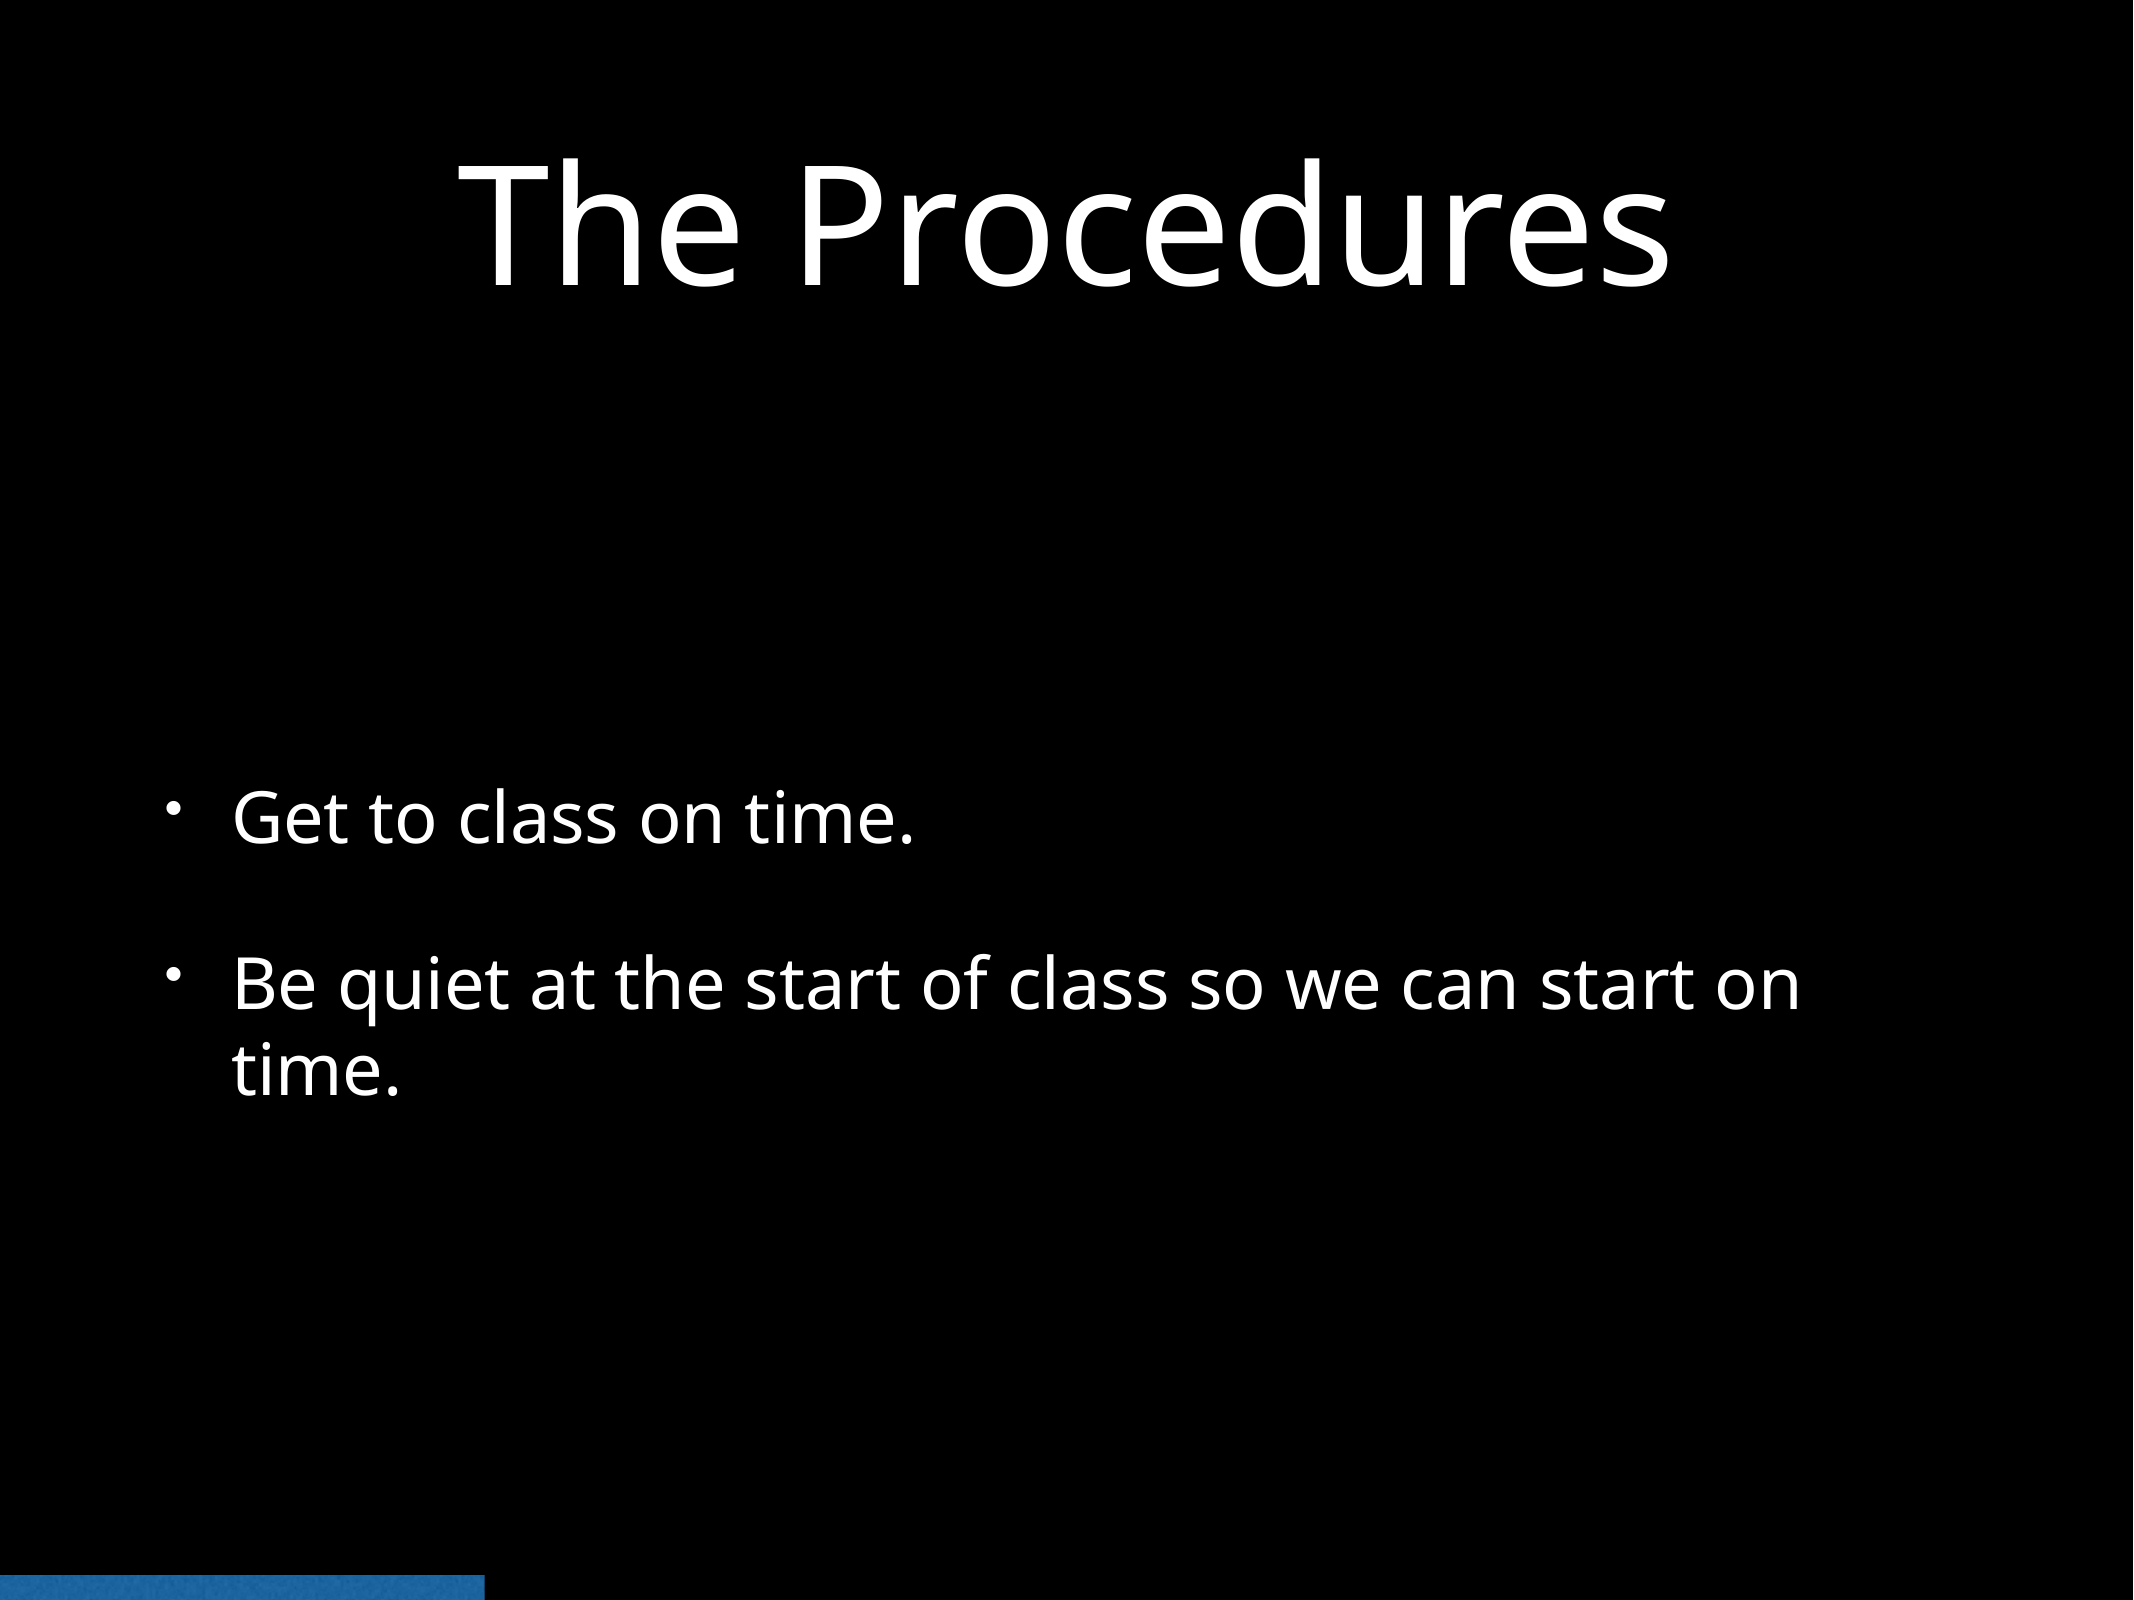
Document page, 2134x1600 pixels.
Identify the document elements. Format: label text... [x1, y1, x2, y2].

title The Procedures [155, 41, 1978, 397]
list Get to class on time. Be quiet at the start of class so we can start on time. [155, 424, 1978, 1457]
text_box [0, 1575, 485, 1600]
